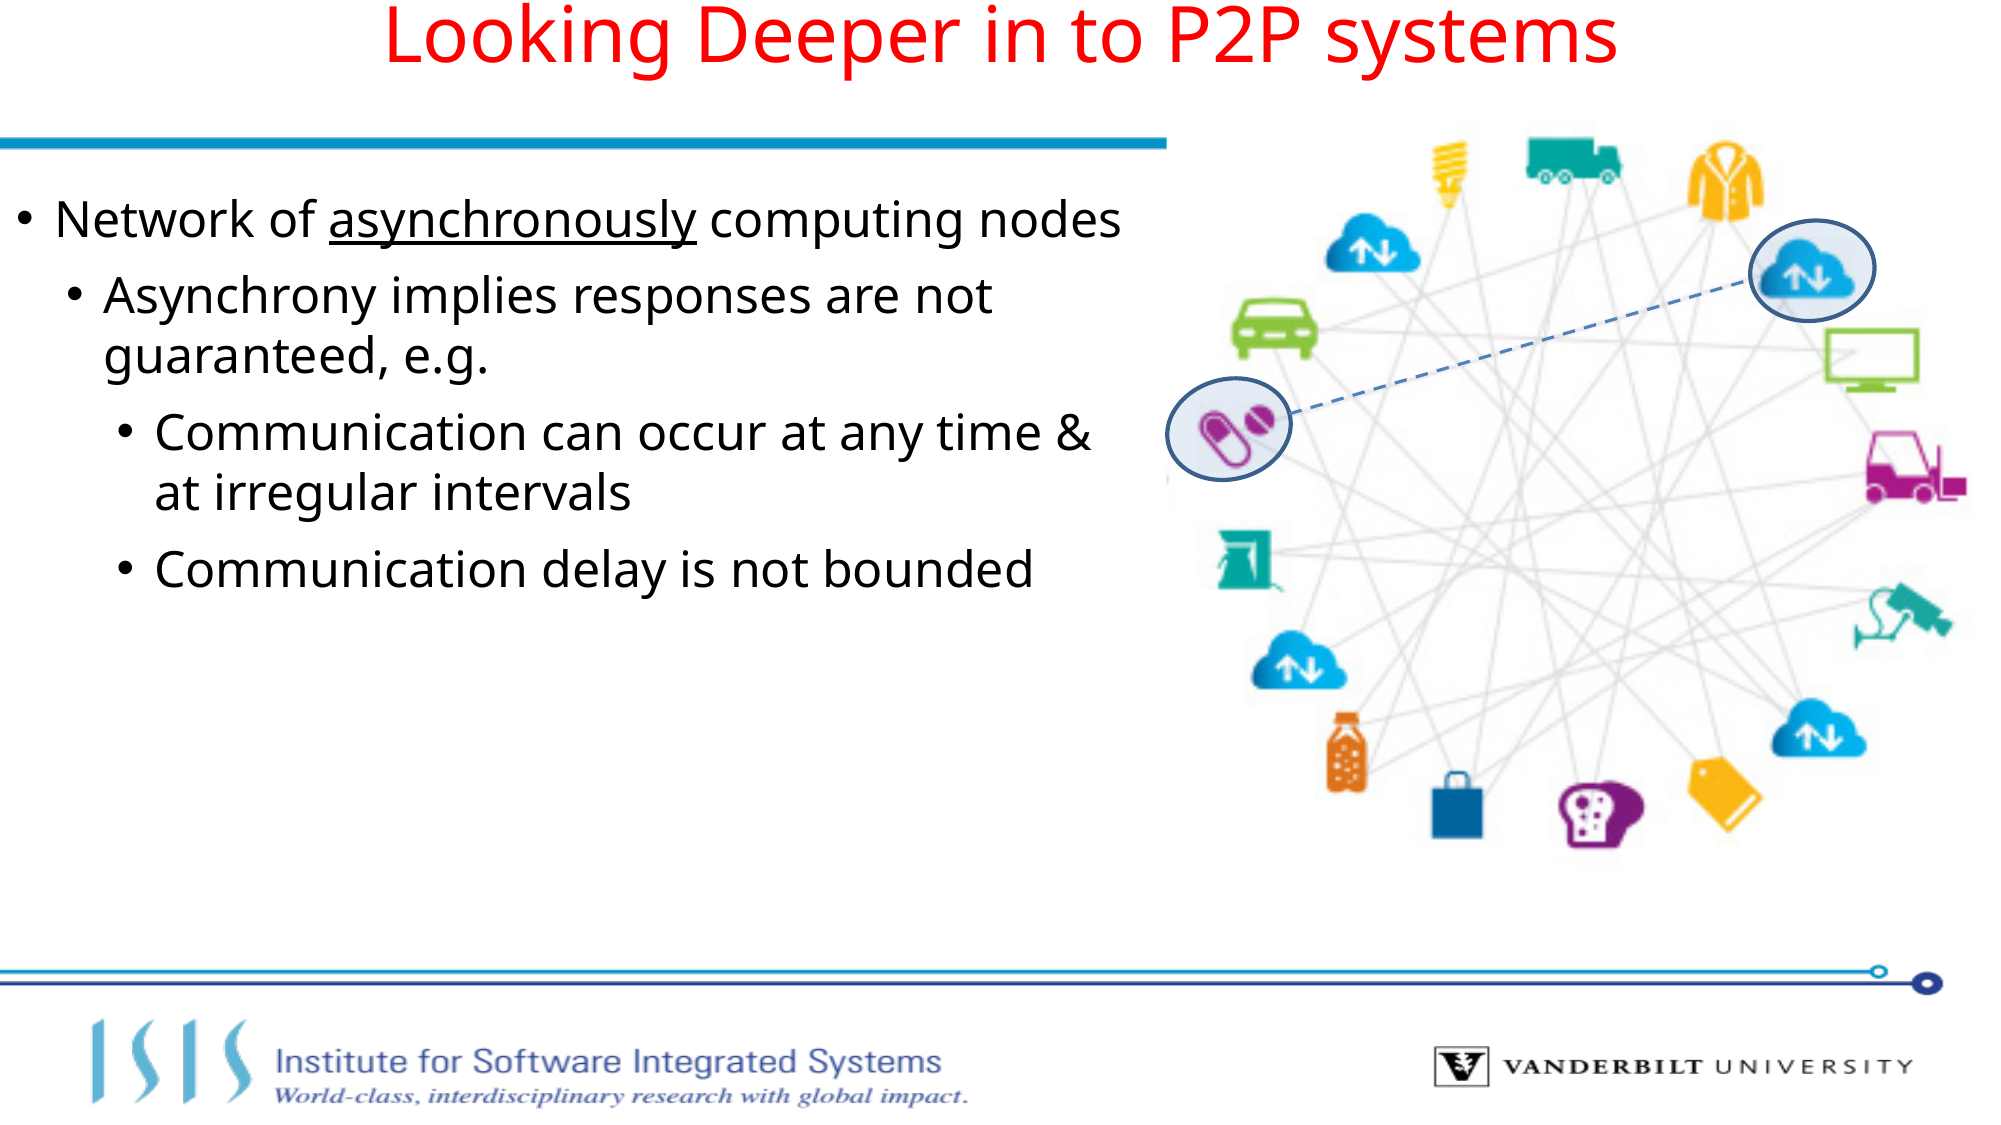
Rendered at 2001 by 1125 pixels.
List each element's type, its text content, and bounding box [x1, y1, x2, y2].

text_box Network of asynchronously computing nodes Asynchrony implies responses are not guaranteed, e.g. Communication can occur at any time & at irregular intervals Communication delay is not bounded [1, 179, 1152, 605]
text_box Looking Deeper in to P2P systems [1, 0, 2000, 71]
picture [1166, 112, 2000, 900]
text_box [1289, 279, 1751, 414]
